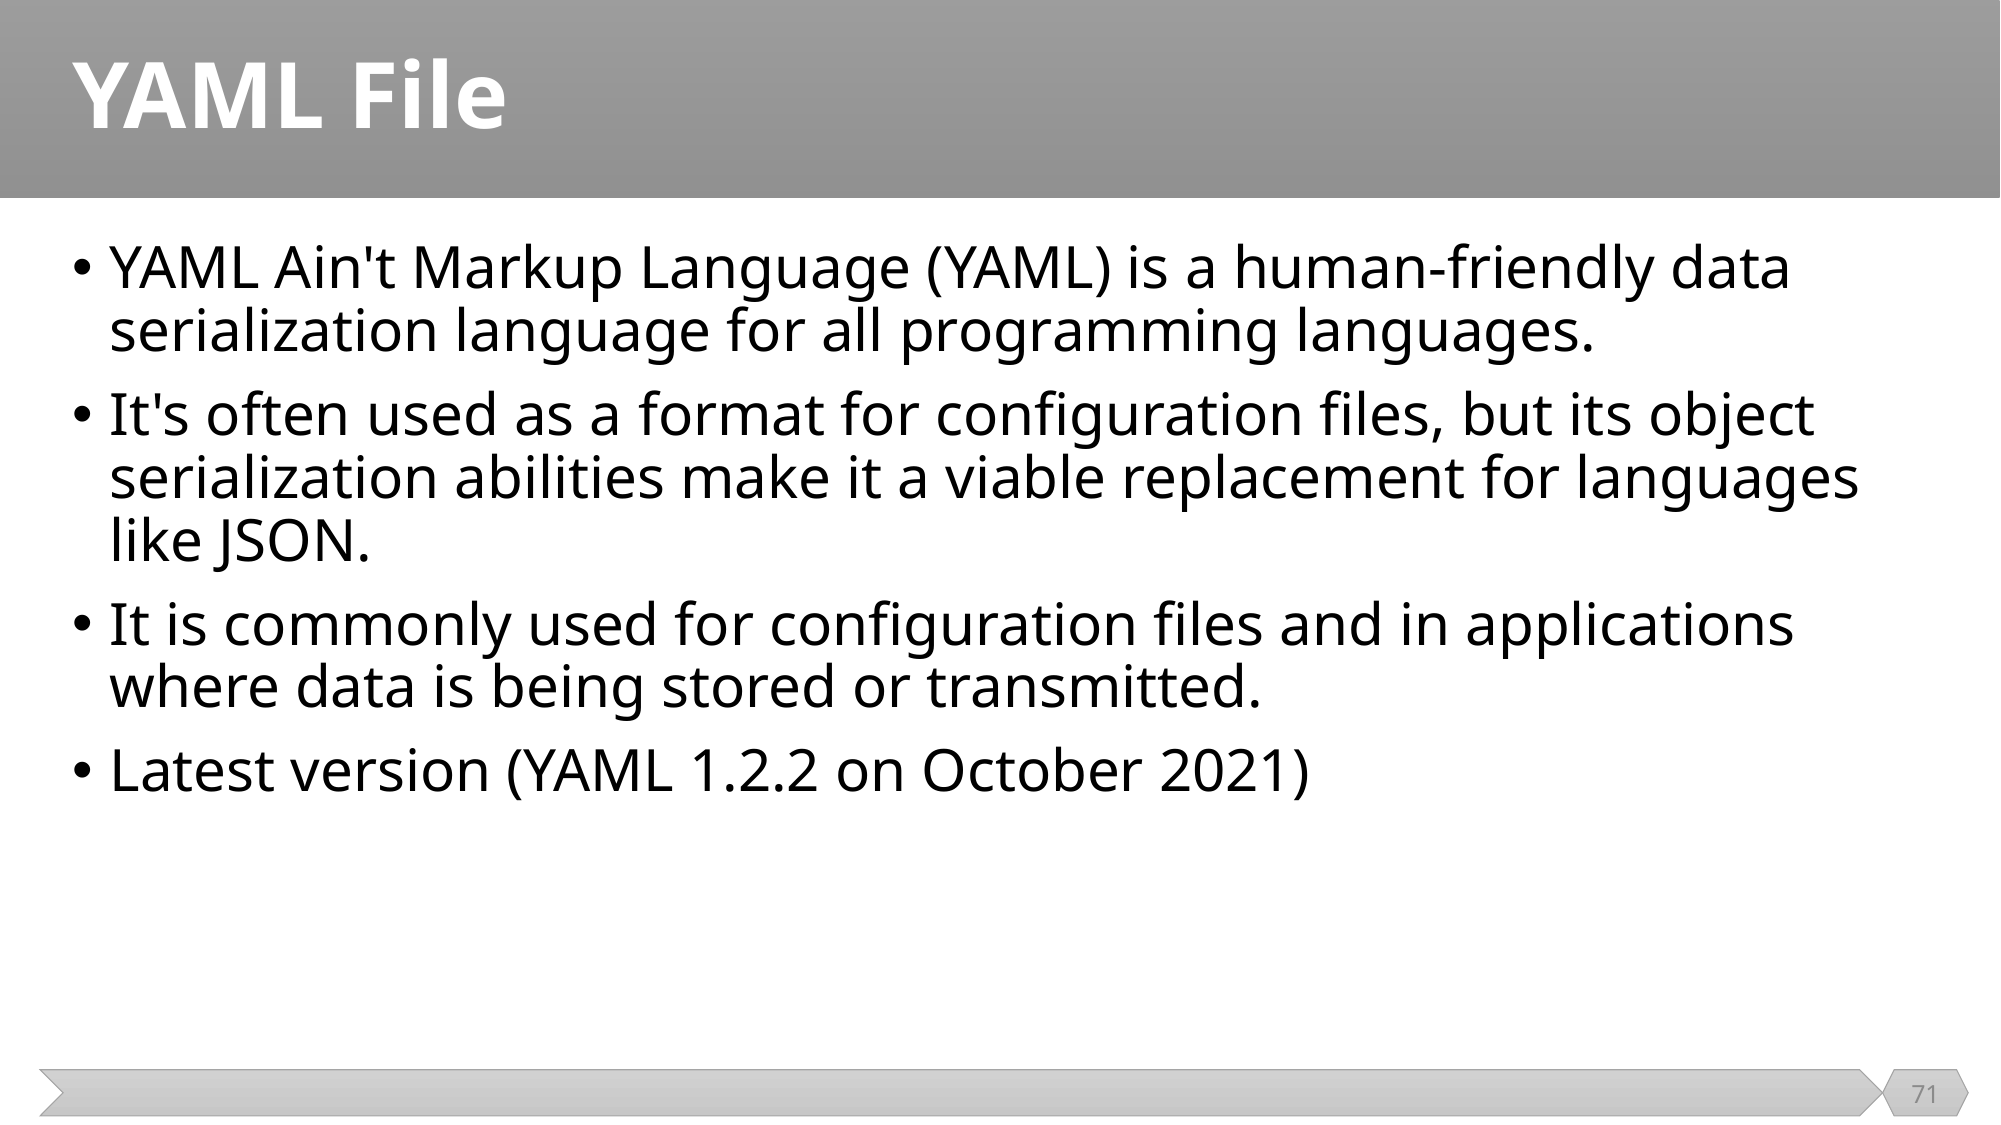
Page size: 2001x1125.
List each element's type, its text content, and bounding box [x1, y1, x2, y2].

slide_number 71 [1882, 1065, 1969, 1125]
title YAML File [56, 0, 1969, 199]
list YAML Ain't Markup Language (YAML) is a human-friendly data serialization language for all programming languages. It's often used as a format for configuration files, but its object serialization abilities make it a viable replacement for languages like JSON. It is commonly used for configuration files and in applications where data is being stored or transmitted. Latest version (YAML 1.2.2 on October 2021) [56, 230, 1969, 1010]
